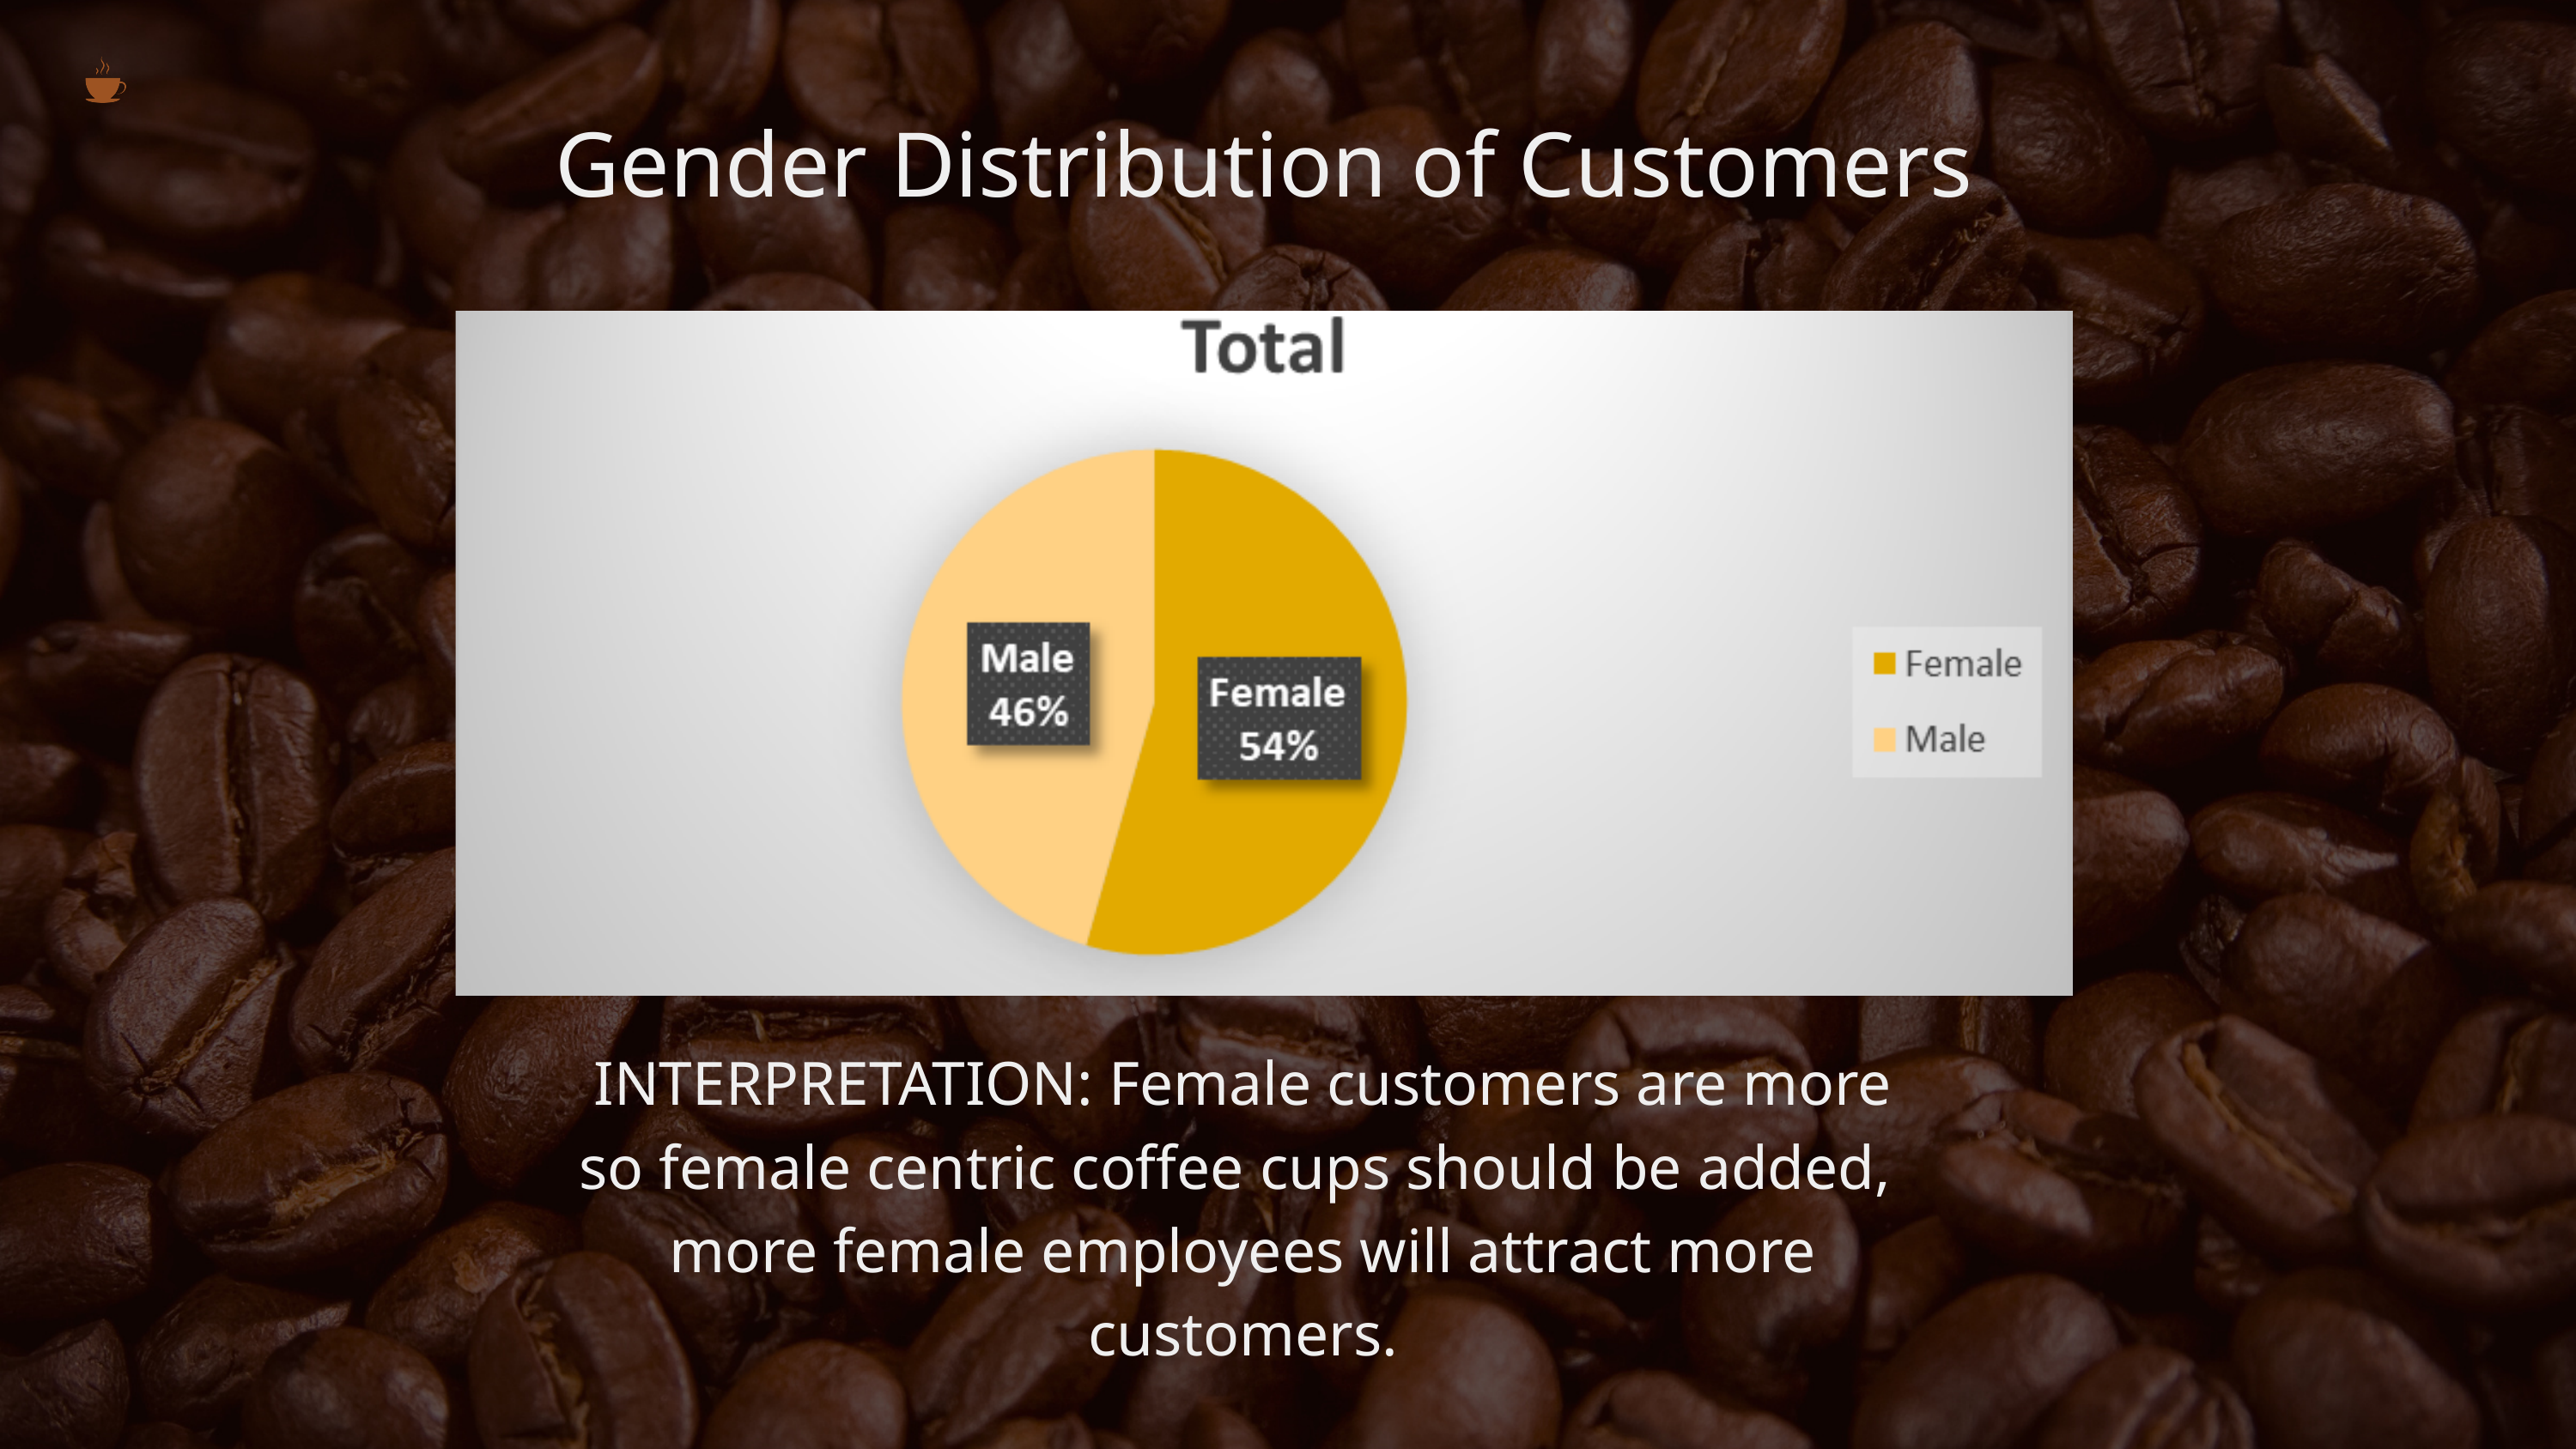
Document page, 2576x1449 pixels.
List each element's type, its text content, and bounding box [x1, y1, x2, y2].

text_box [455, 311, 2073, 996]
text_box Gender Distribution of Customers [525, 89, 2004, 215]
text_box [0, 0, 2576, 1449]
text_box INTERPRETATION: Female customers are more so female centric coffee cups should be added, more female employees will attract more customers. [558, 1034, 1928, 1449]
text_box [85, 56, 127, 104]
